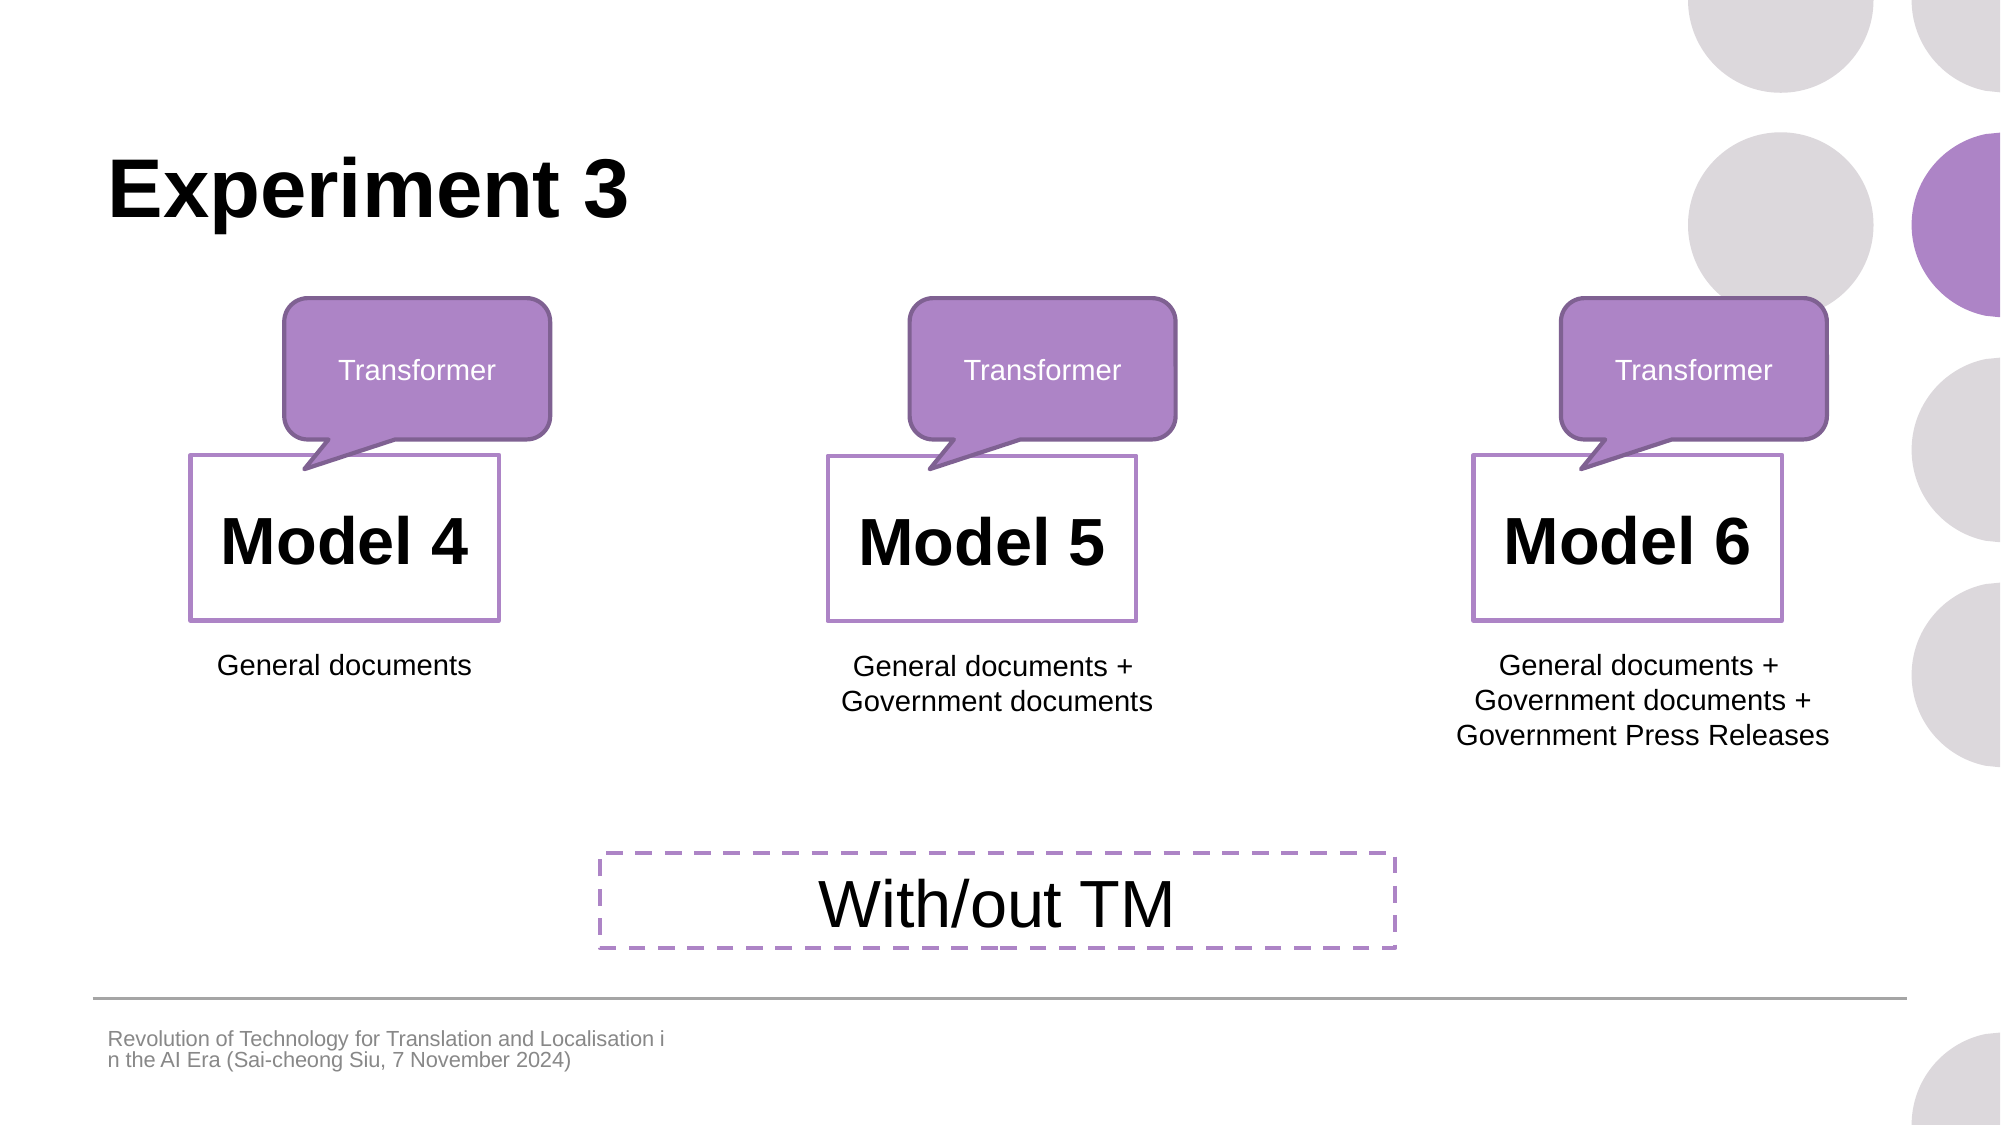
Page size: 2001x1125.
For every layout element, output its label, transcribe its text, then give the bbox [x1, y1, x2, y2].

text_box Transformer [907, 296, 1178, 472]
text_box Model 5 [826, 454, 1138, 623]
footer Revolution of Technology for Translation and Localisation in the AI Era (Sai-cheong Siu, 7 November 2024) [92, 1007, 685, 1068]
text_box General documents [202, 639, 488, 689]
text_box Model 4 [188, 453, 501, 623]
text_box Model 6 [1471, 453, 1784, 623]
text_box General documents + Government documents + Government Press Releases [1441, 638, 1846, 759]
text_box With/out TM [598, 851, 1397, 950]
text_box Transformer [1558, 296, 1830, 472]
title Experiment 3 [92, 126, 1297, 335]
text_box Transformer [282, 296, 553, 472]
text_box General documents + Government documents [826, 639, 1169, 725]
